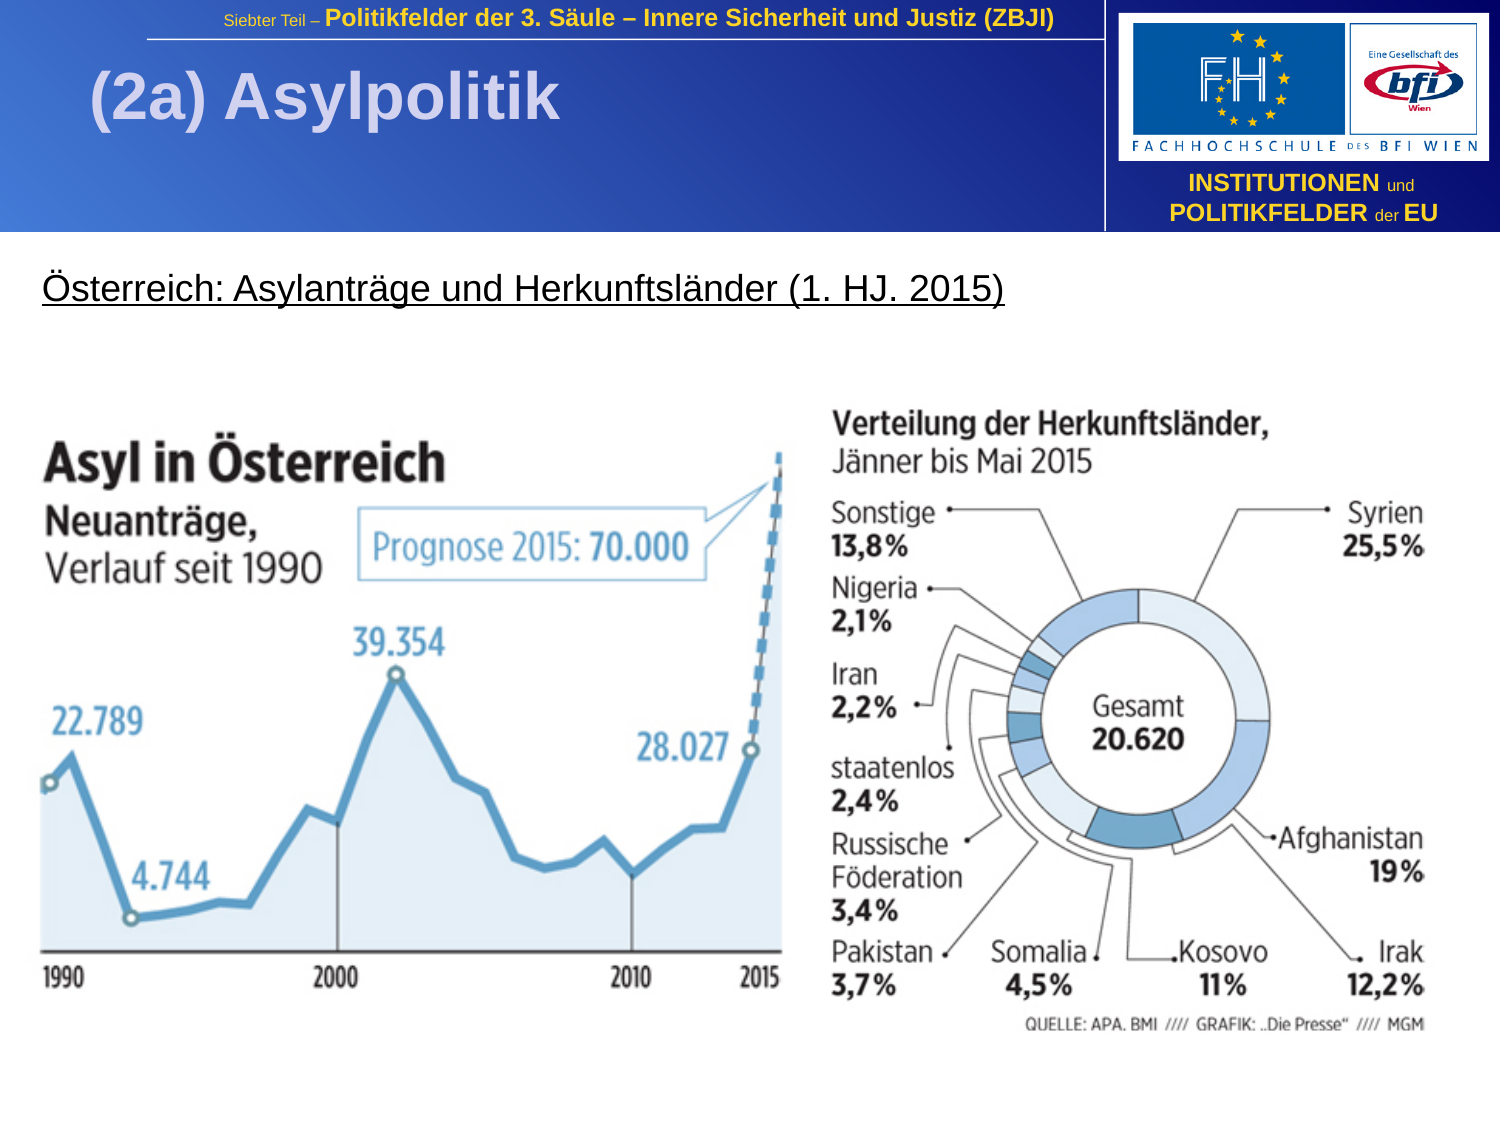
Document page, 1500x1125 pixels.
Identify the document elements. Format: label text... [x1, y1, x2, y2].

title (2a) Asylpolitik [75, 45, 1425, 233]
text_box Österreich: Asylanträge und Herkunftsländer (1. HJ. 2015) [27, 256, 1292, 317]
picture [817, 401, 1436, 1054]
picture [1133, 23, 1477, 151]
picture [26, 395, 796, 1007]
